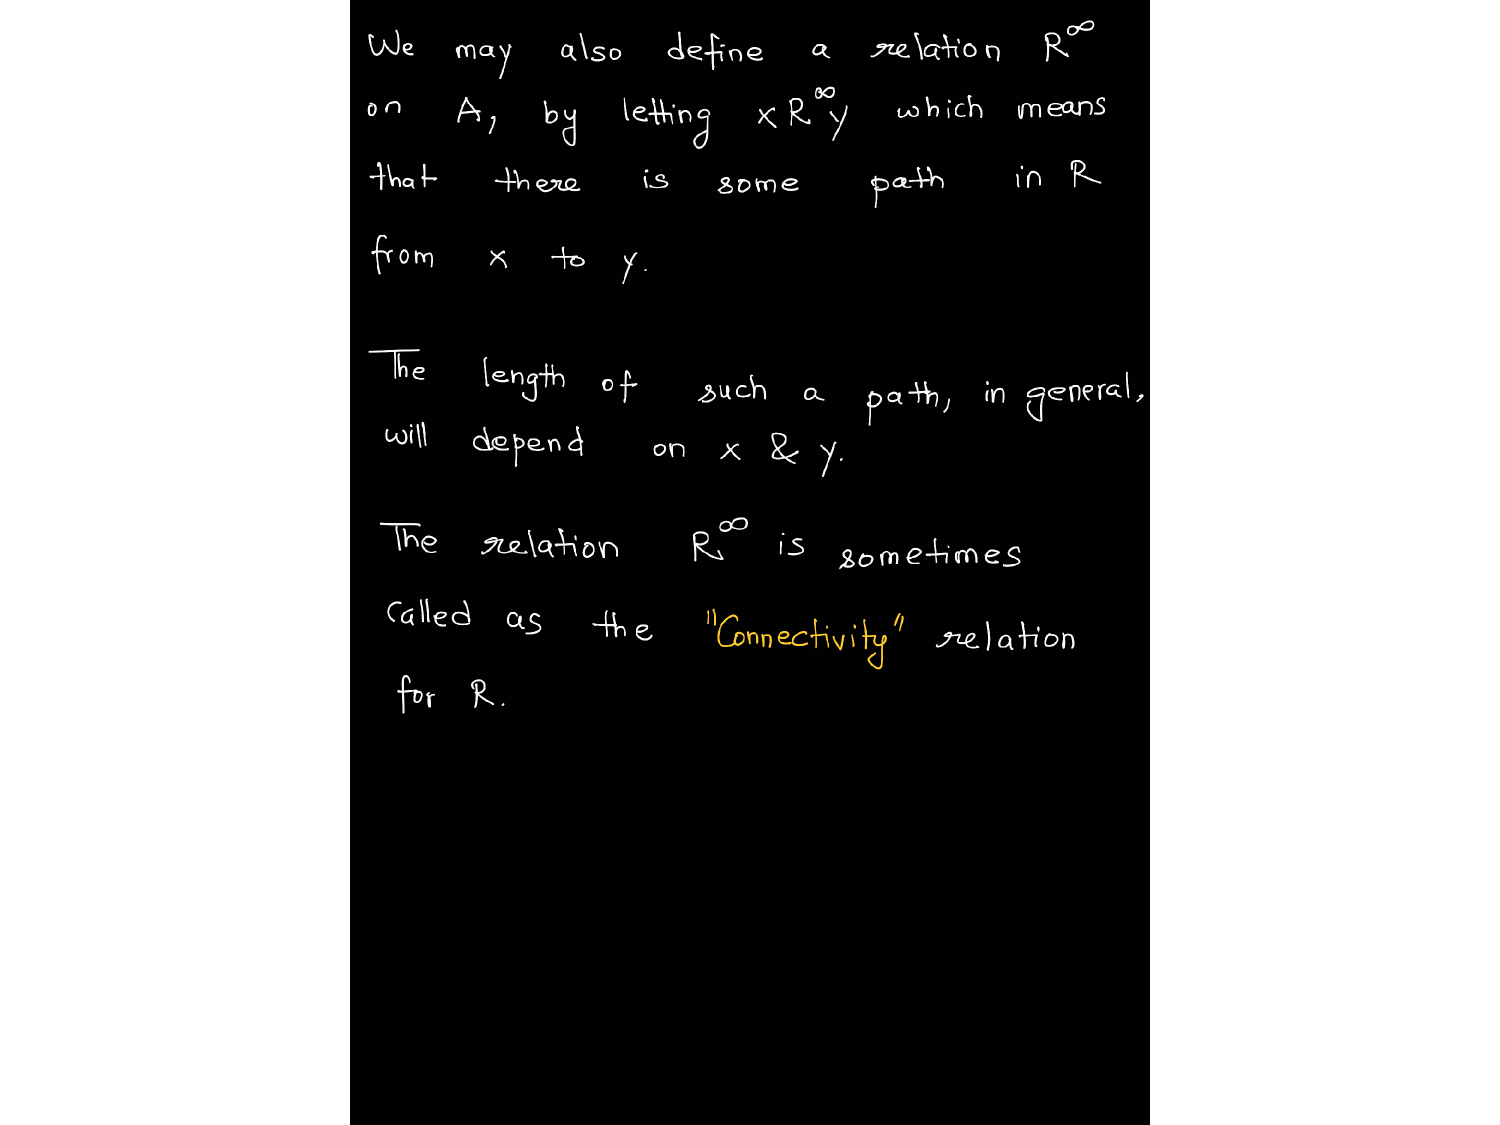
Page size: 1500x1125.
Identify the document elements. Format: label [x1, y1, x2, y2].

picture [350, 0, 1150, 1125]
